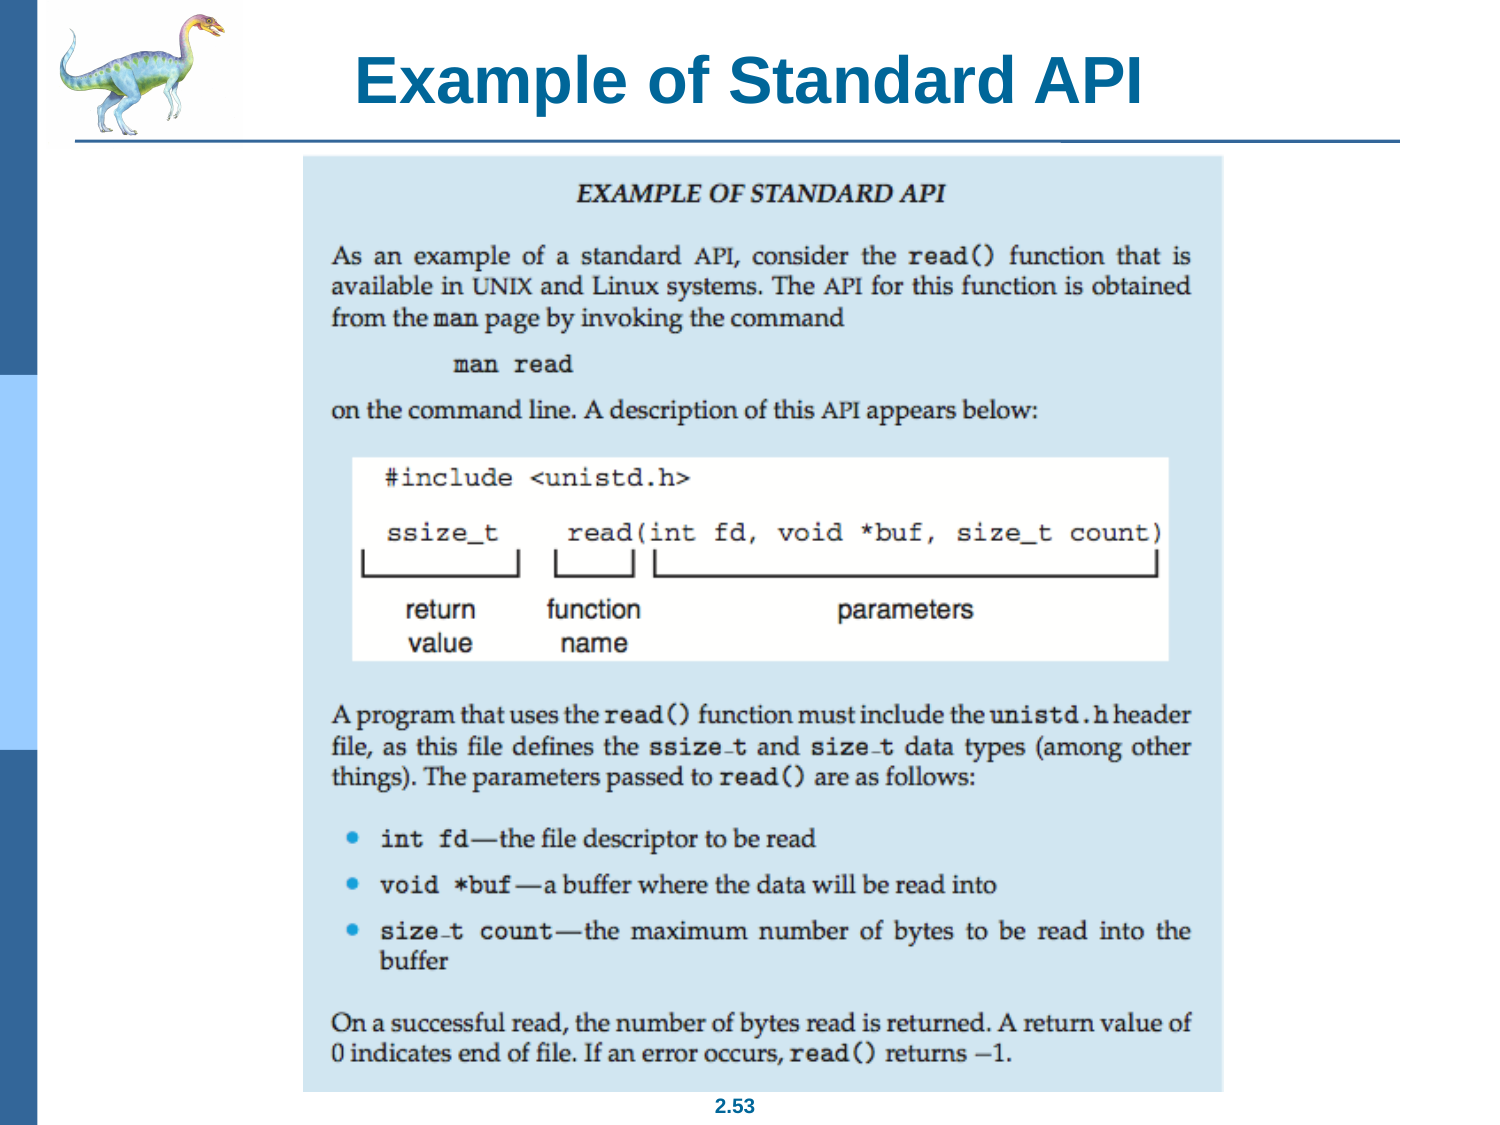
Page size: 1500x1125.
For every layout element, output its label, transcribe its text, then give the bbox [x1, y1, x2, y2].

picture [303, 153, 1224, 1092]
picture [46, 0, 243, 149]
title Example of Standard API [75, 29, 1425, 125]
